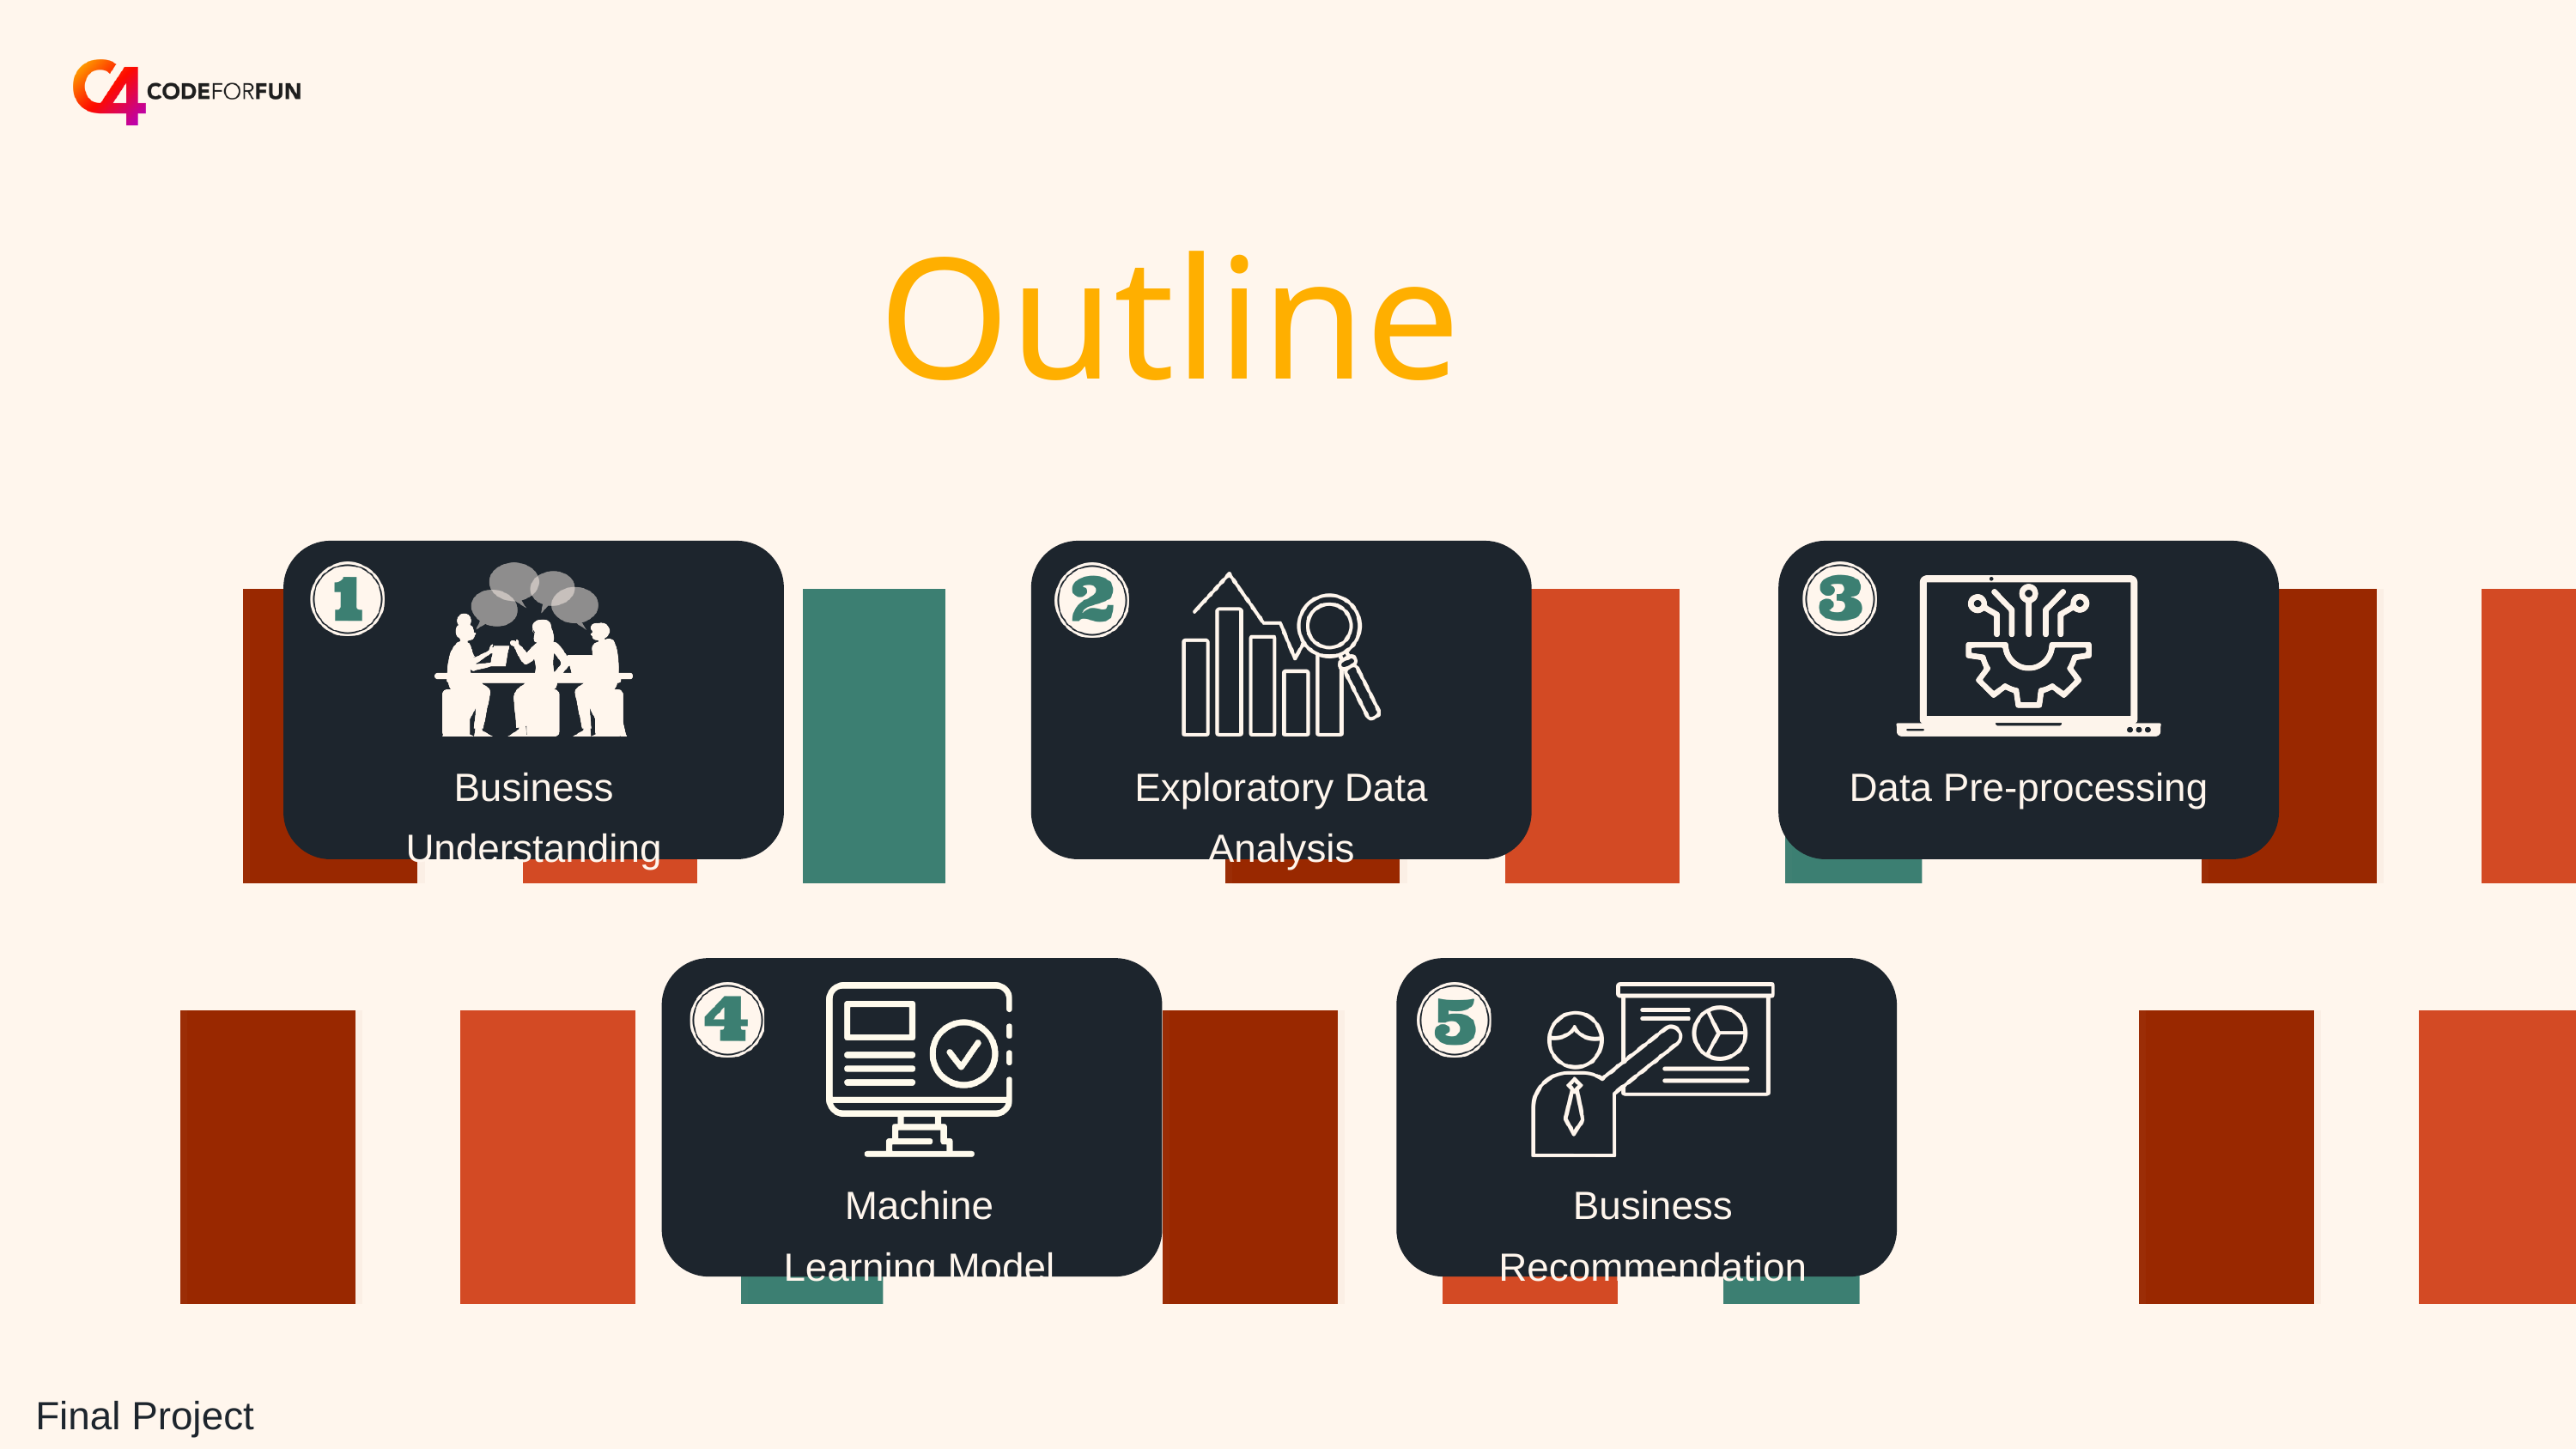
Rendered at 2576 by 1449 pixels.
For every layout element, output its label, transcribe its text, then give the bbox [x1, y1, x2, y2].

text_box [0, 957, 2576, 1338]
text_box Outline [878, 170, 1698, 413]
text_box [69, 44, 318, 141]
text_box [0, 540, 2576, 883]
text_box Final Project [35, 1376, 309, 1438]
